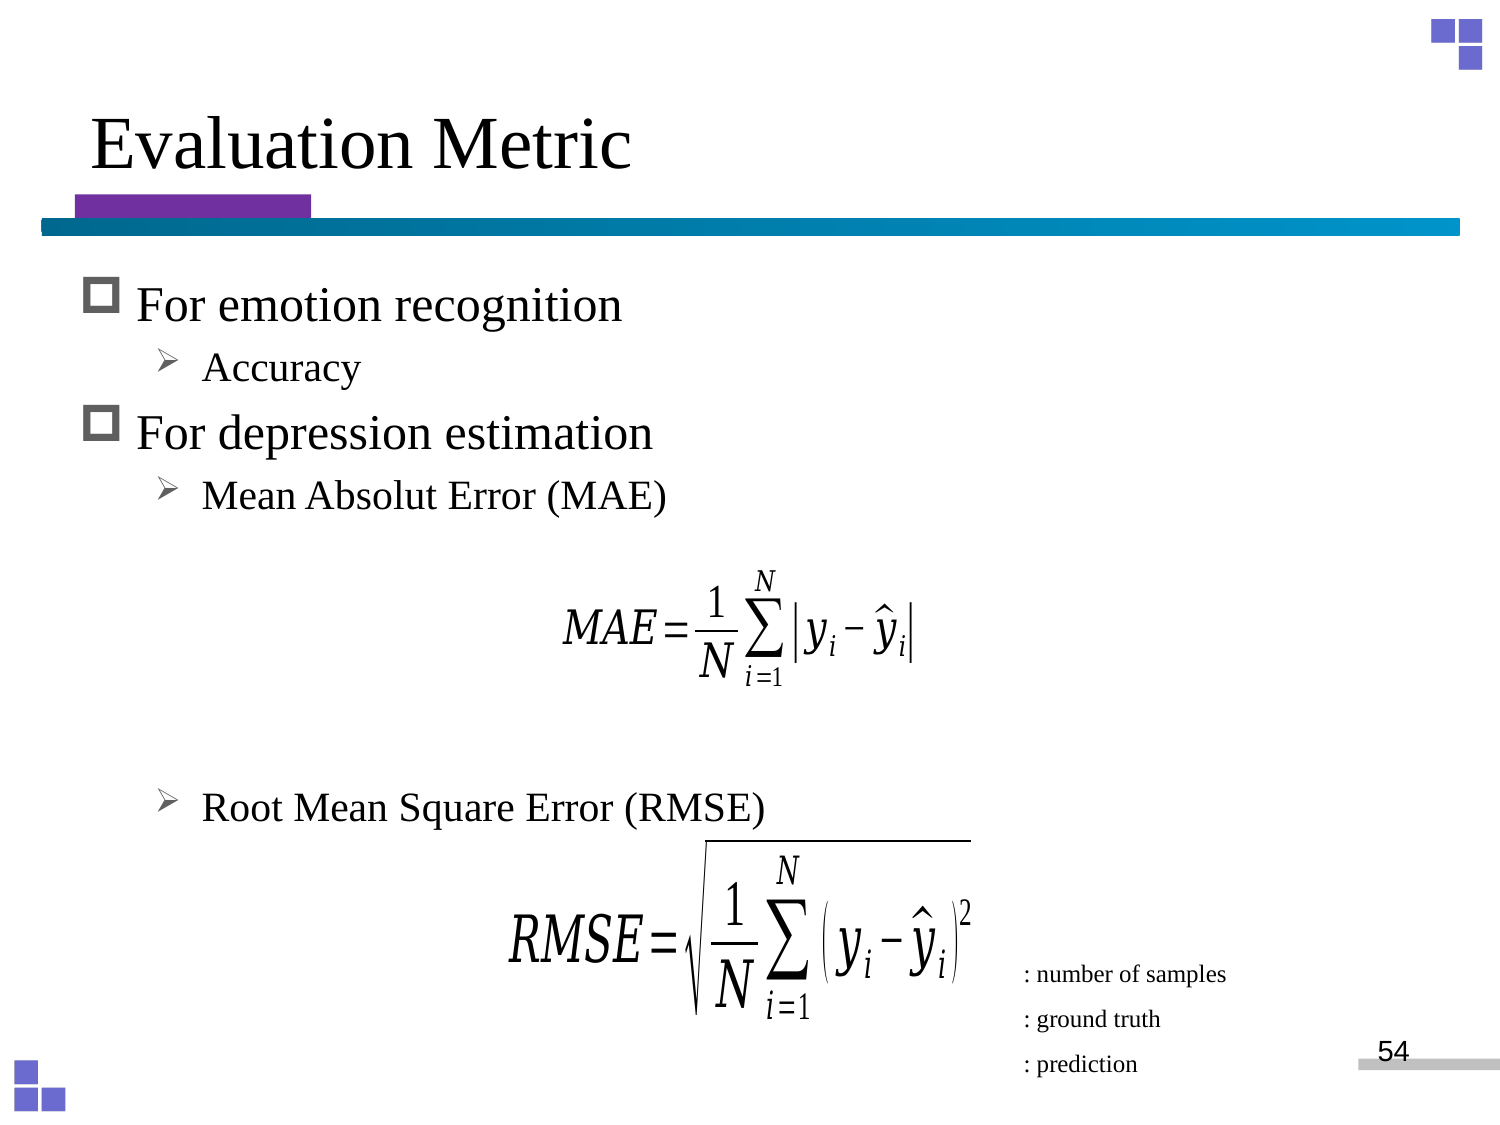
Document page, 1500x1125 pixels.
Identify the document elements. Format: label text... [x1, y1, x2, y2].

title Evaluation Metric [75, 45, 1425, 233]
slide_number 54 [1074, 1024, 1425, 1103]
list For emotion recognition Accuracy For depression estimation Mean Absolut Error (MAE) Root Mean Square Error (RMSE) [64, 263, 1415, 1071]
